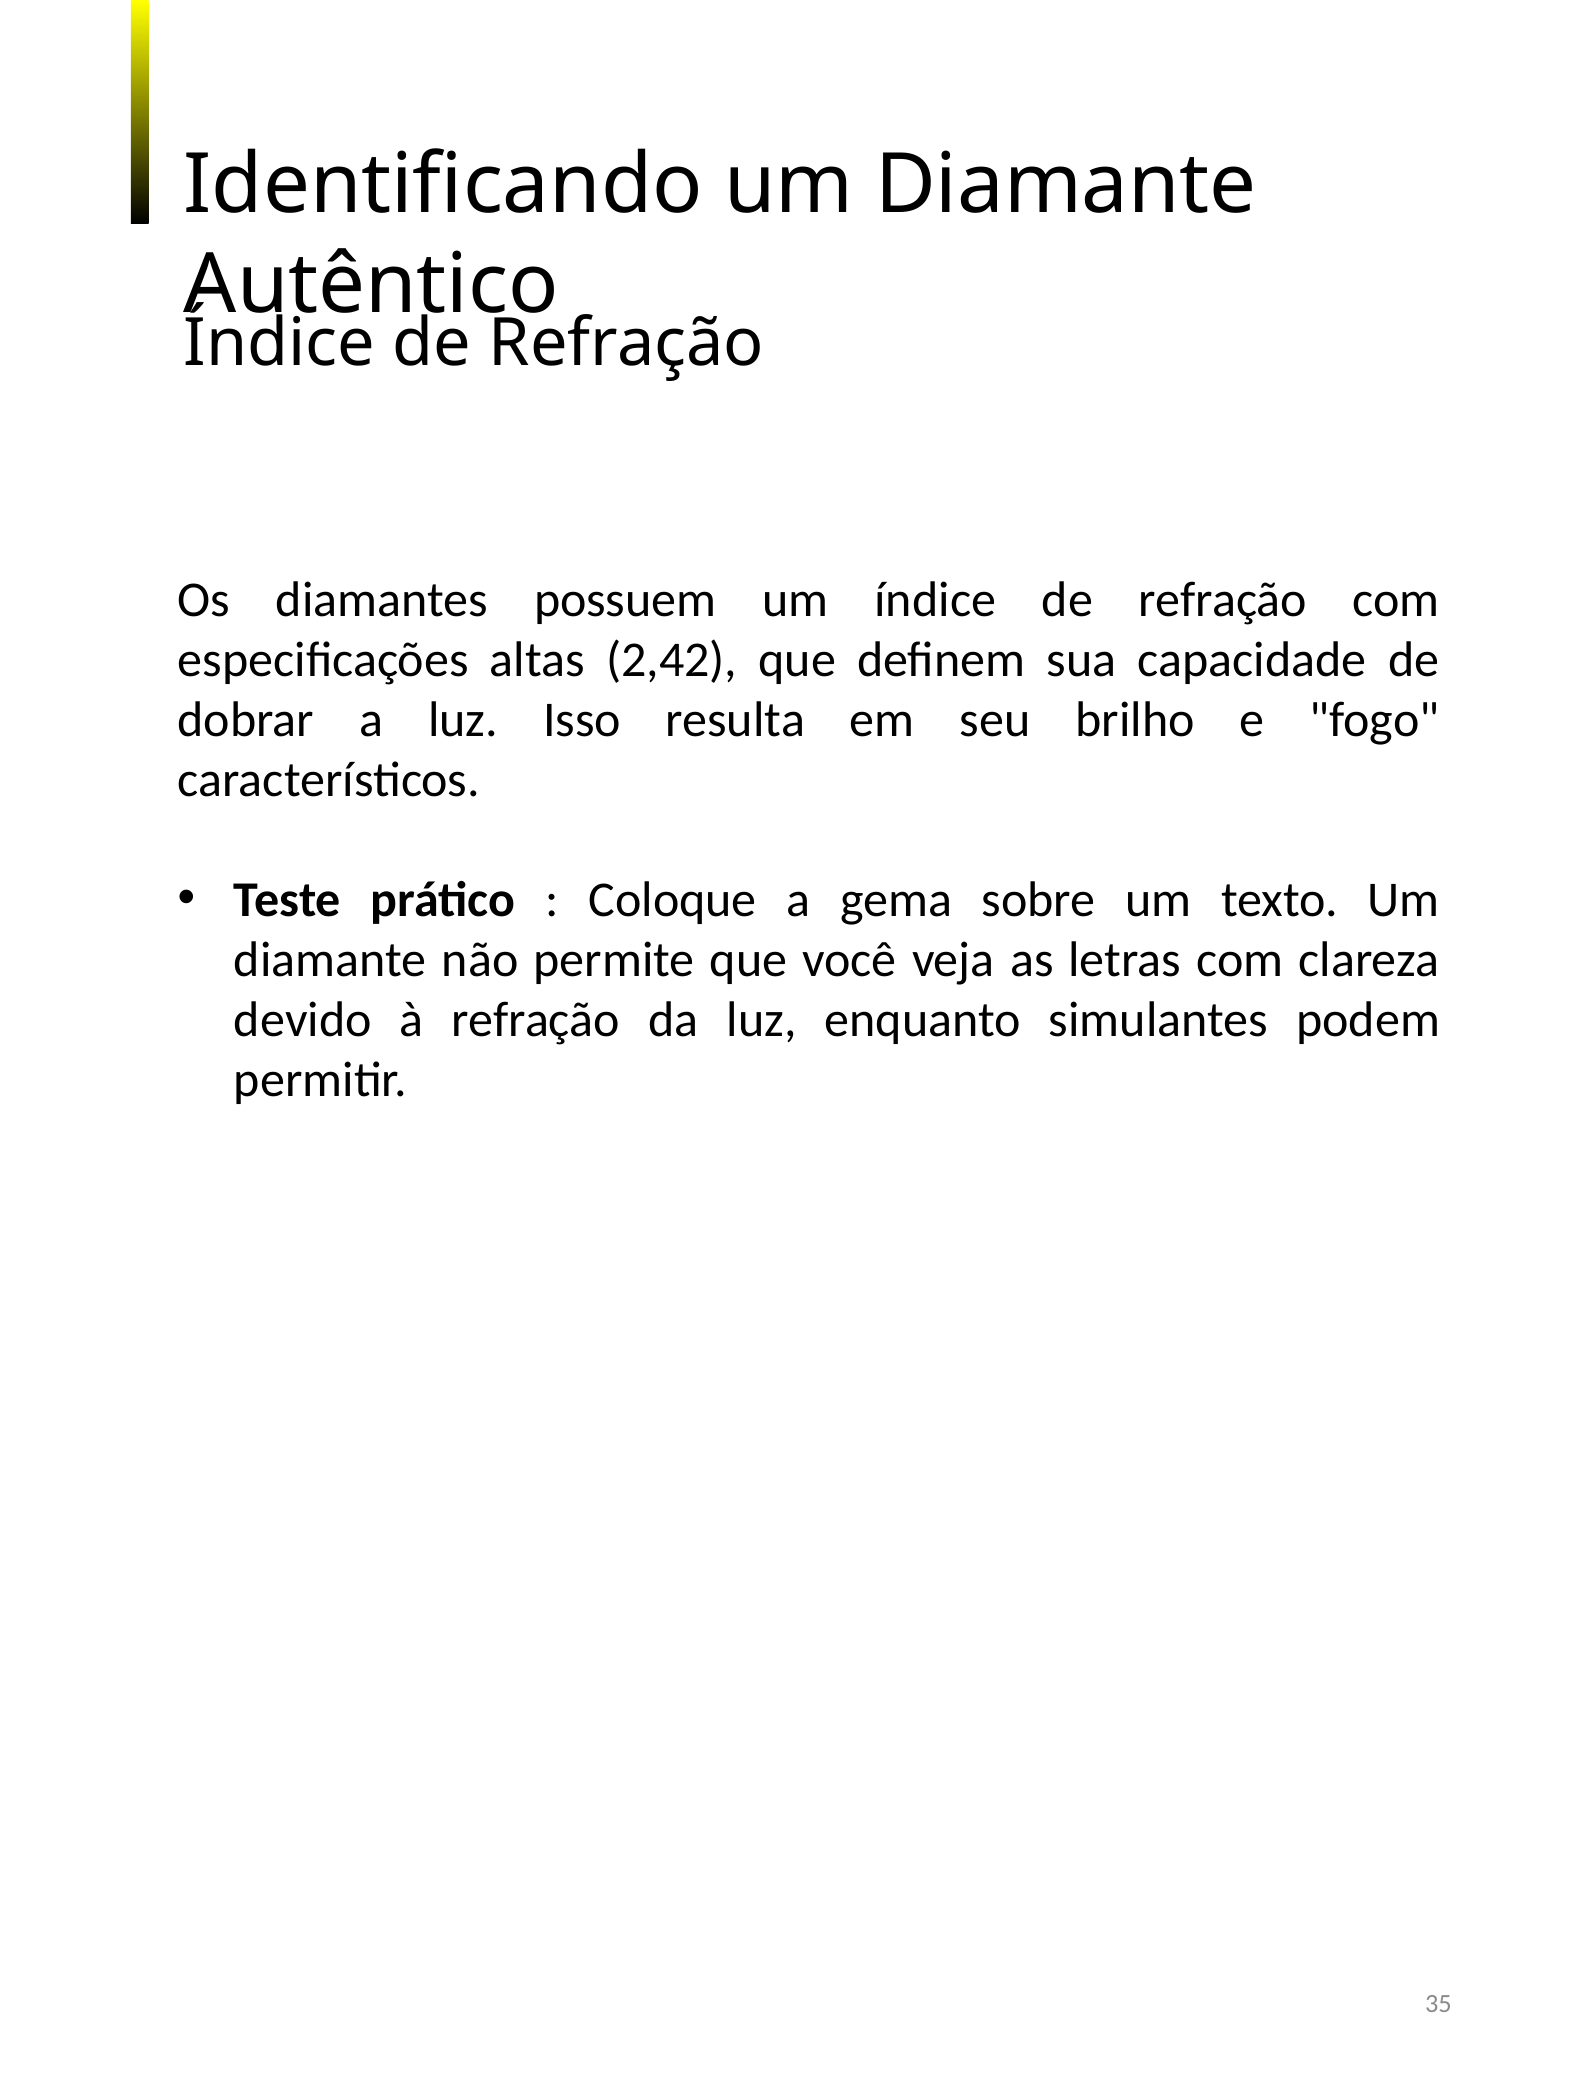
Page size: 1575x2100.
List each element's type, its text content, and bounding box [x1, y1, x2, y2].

text_box Índice de Refração [168, 291, 1461, 387]
slide_number 35 [1112, 1946, 1467, 2059]
text_box [130, 0, 150, 225]
text_box Os diamantes possuem um índice de refração com especificações altas (2,42), que definem sua capacidade de dobrar a luz. Isso resulta em seu brilho e "fogo" característicos. Teste prático : Coloque a gema sobre um texto. Um diamante não permite que você veja as letras com clareza devido à refração da luz, enquanto simulantes podem permitir. [162, 558, 1455, 1114]
text_box Identificando um Diamante Autêntico [169, 121, 1492, 336]
